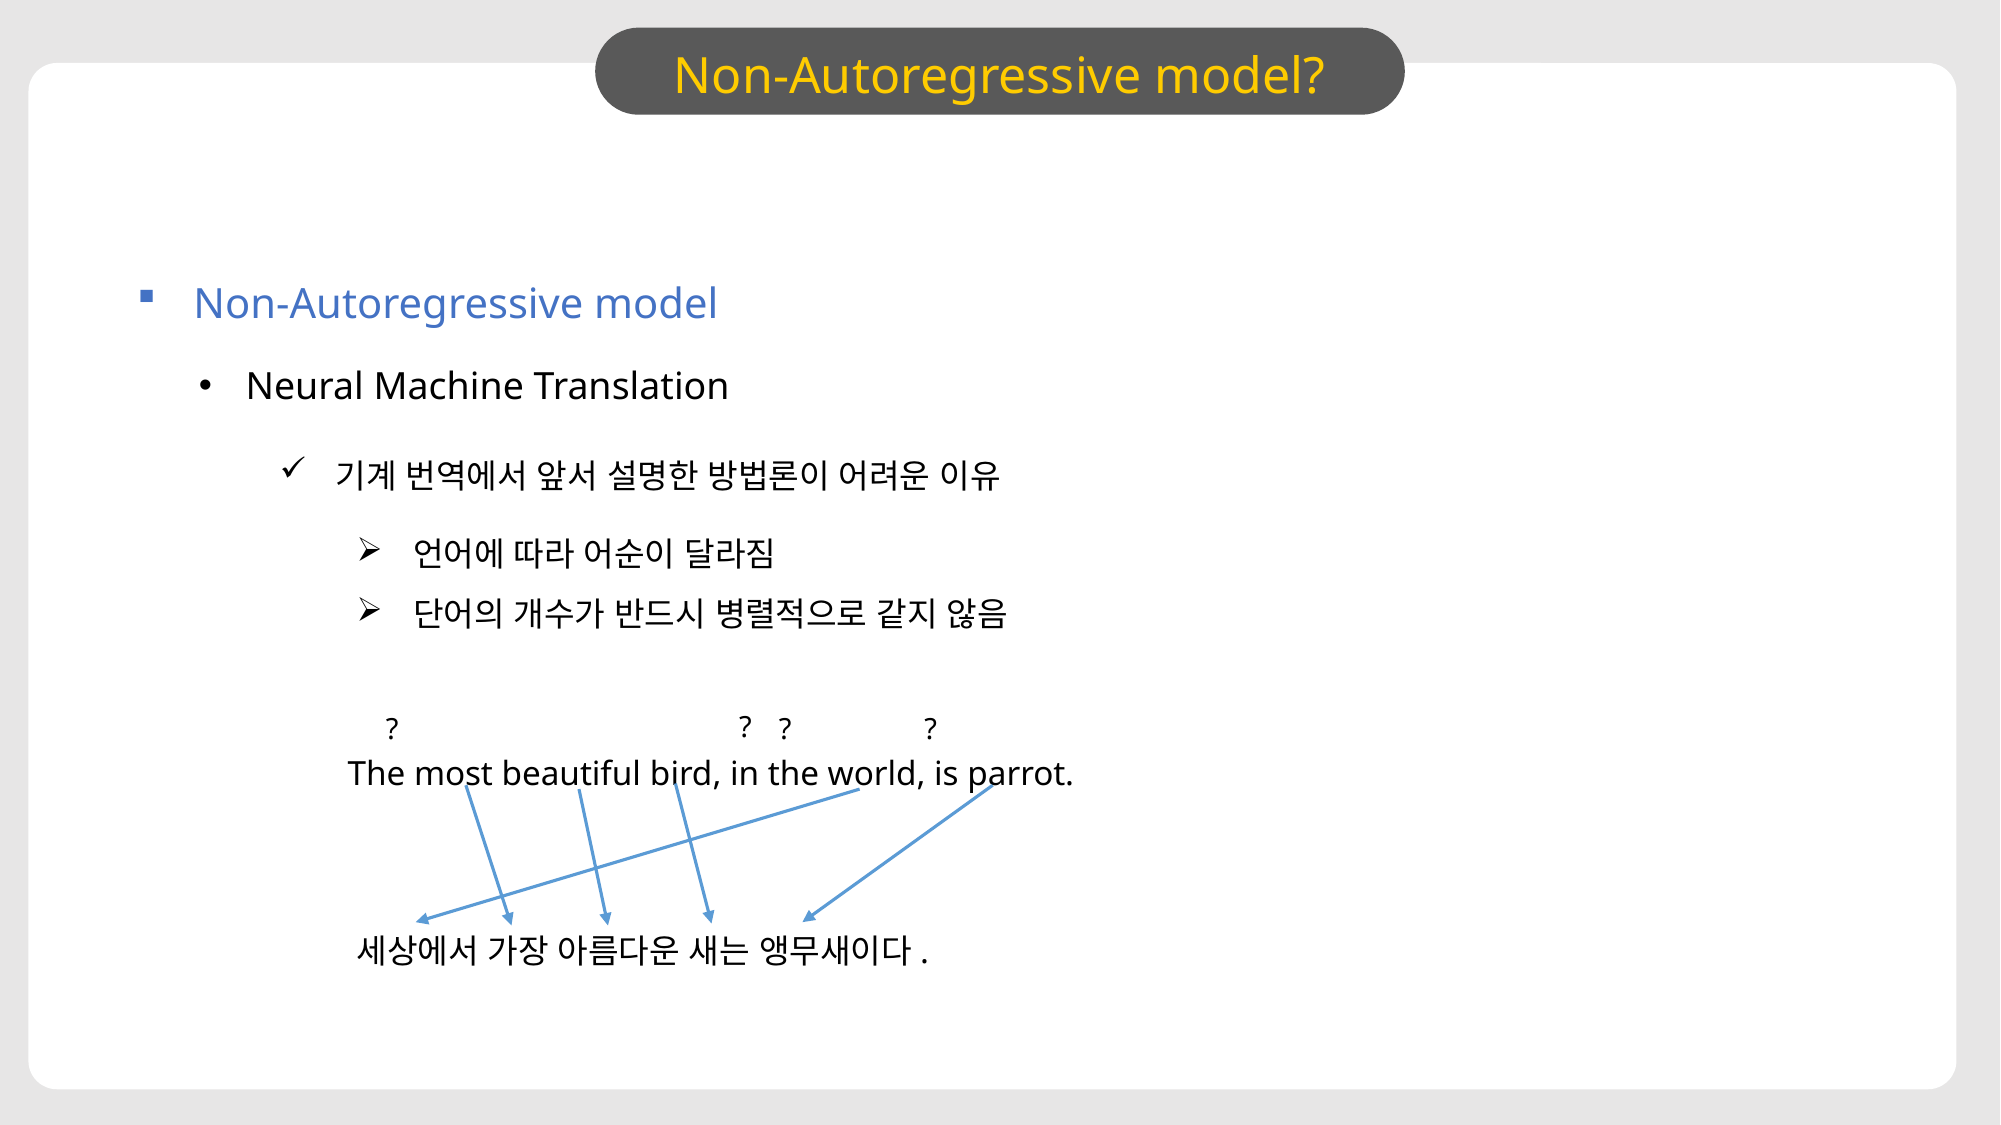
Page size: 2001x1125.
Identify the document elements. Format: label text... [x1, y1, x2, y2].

text_box Non-Autoregressive model [122, 194, 1863, 335]
text_box [594, 26, 1406, 116]
text_box 언어에 따라 어순이 달라짐 단어의 개수가 반드시 병렬적으로 같지 않음 [341, 506, 1024, 641]
text_box Neural Machine Translation [184, 355, 1910, 415]
text_box Non-Autoregressive model? [659, 35, 1341, 111]
text_box 기계 번역에서 앞서 설명한 방법론이 어려운 이유 [264, 427, 1016, 503]
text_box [343, 701, 1080, 974]
text_box [27, 61, 1958, 1091]
